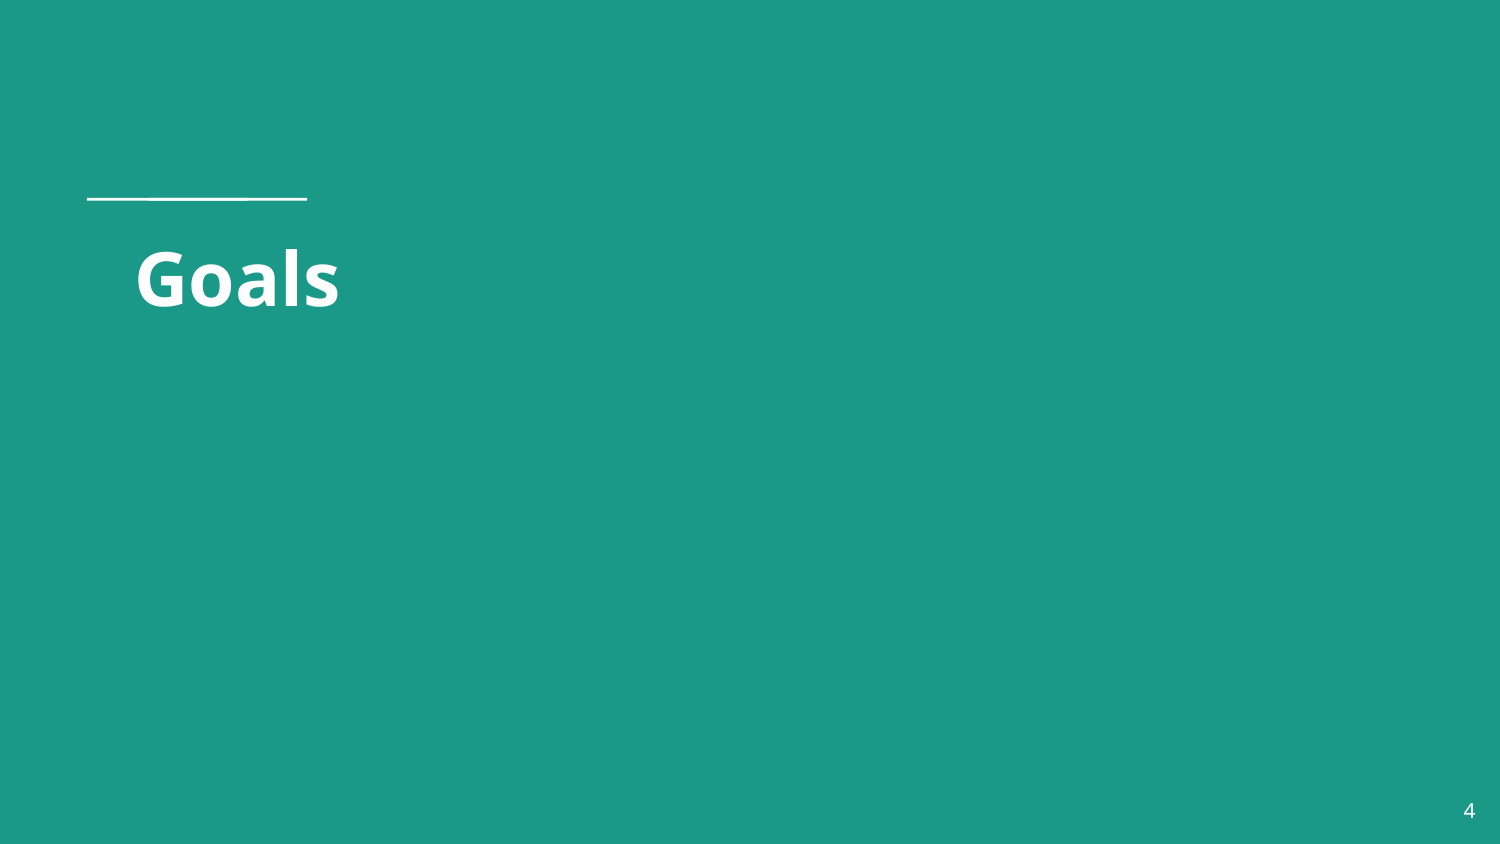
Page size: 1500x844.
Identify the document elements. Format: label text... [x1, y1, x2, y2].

slide_number ‹#› [1400, 779, 1491, 844]
title Goals [119, 216, 1381, 466]
